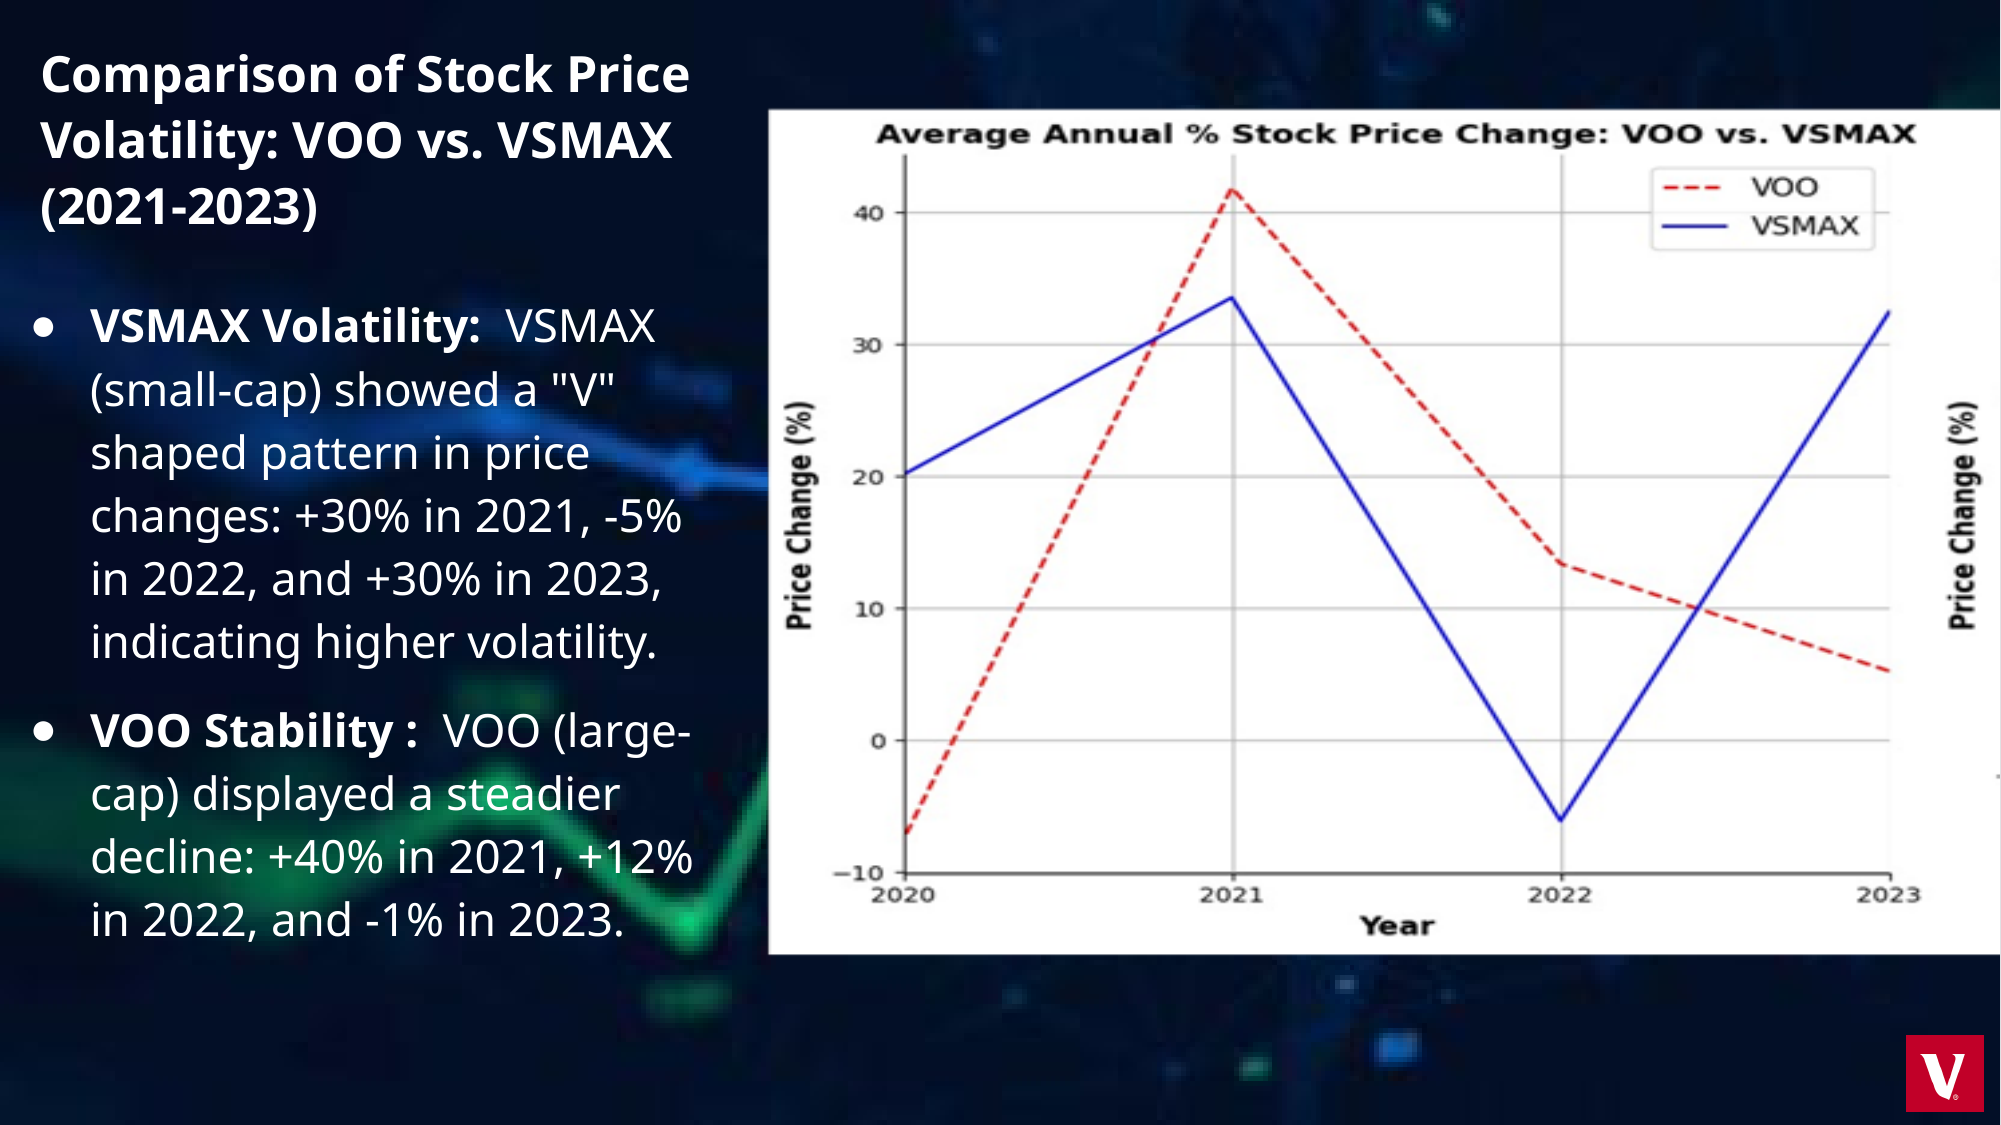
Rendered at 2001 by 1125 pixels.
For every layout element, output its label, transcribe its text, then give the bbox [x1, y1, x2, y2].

picture [0, 0, 2001, 1125]
text_box Comparison of Stock Price Volatility: VOO vs. VSMAX (2021-2023) [25, 29, 759, 243]
text_box VSMAX Volatility: VSMAX (small-cap) showed a "V" shaped pattern in price changes: +30% in 2021, -5% in 2022, and +30% in 2023, indicating higher volatility. VOO Stability : VOO (large-cap) displayed a steadier decline: +40% in 2021, +12% in 2022, and -1% in 2023. [0, 281, 733, 1080]
